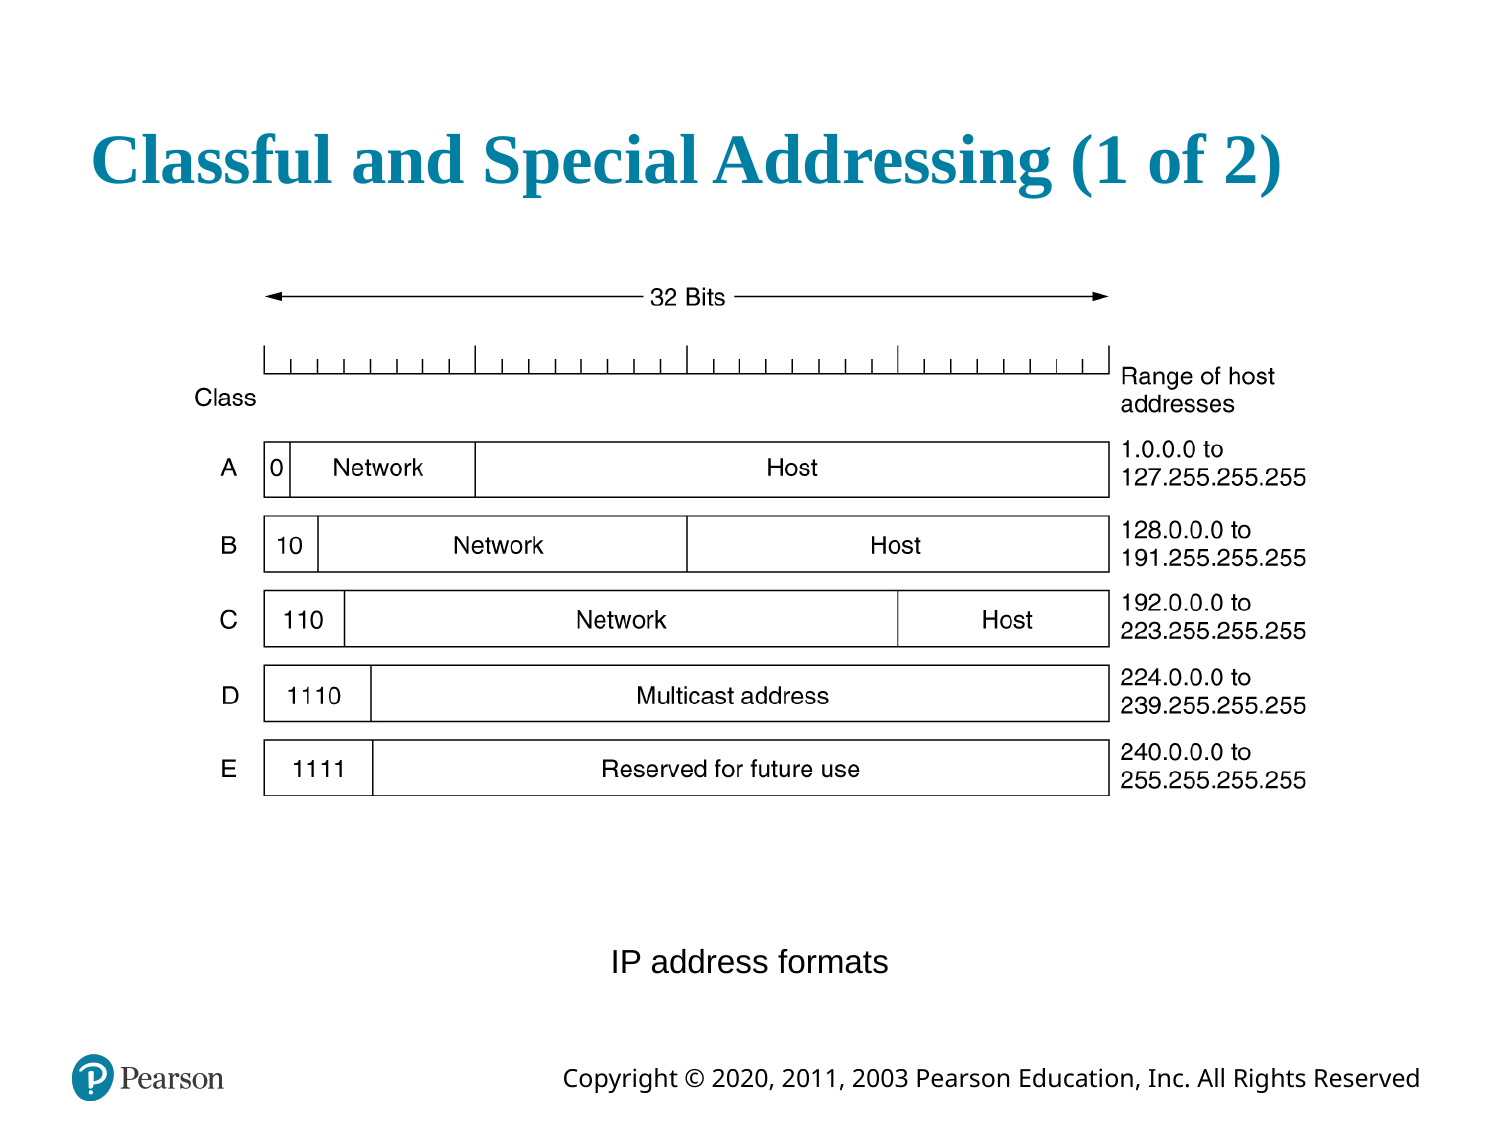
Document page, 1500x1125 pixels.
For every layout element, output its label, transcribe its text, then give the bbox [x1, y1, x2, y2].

title Classful and Special Addressing (1 of 2) [75, 37, 1425, 213]
picture [98, 1054, 224, 1101]
picture [72, 1054, 88, 1070]
picture [72, 1087, 83, 1101]
picture [80, 1063, 106, 1088]
list IP address formats [75, 828, 1425, 996]
picture [194, 282, 1306, 796]
